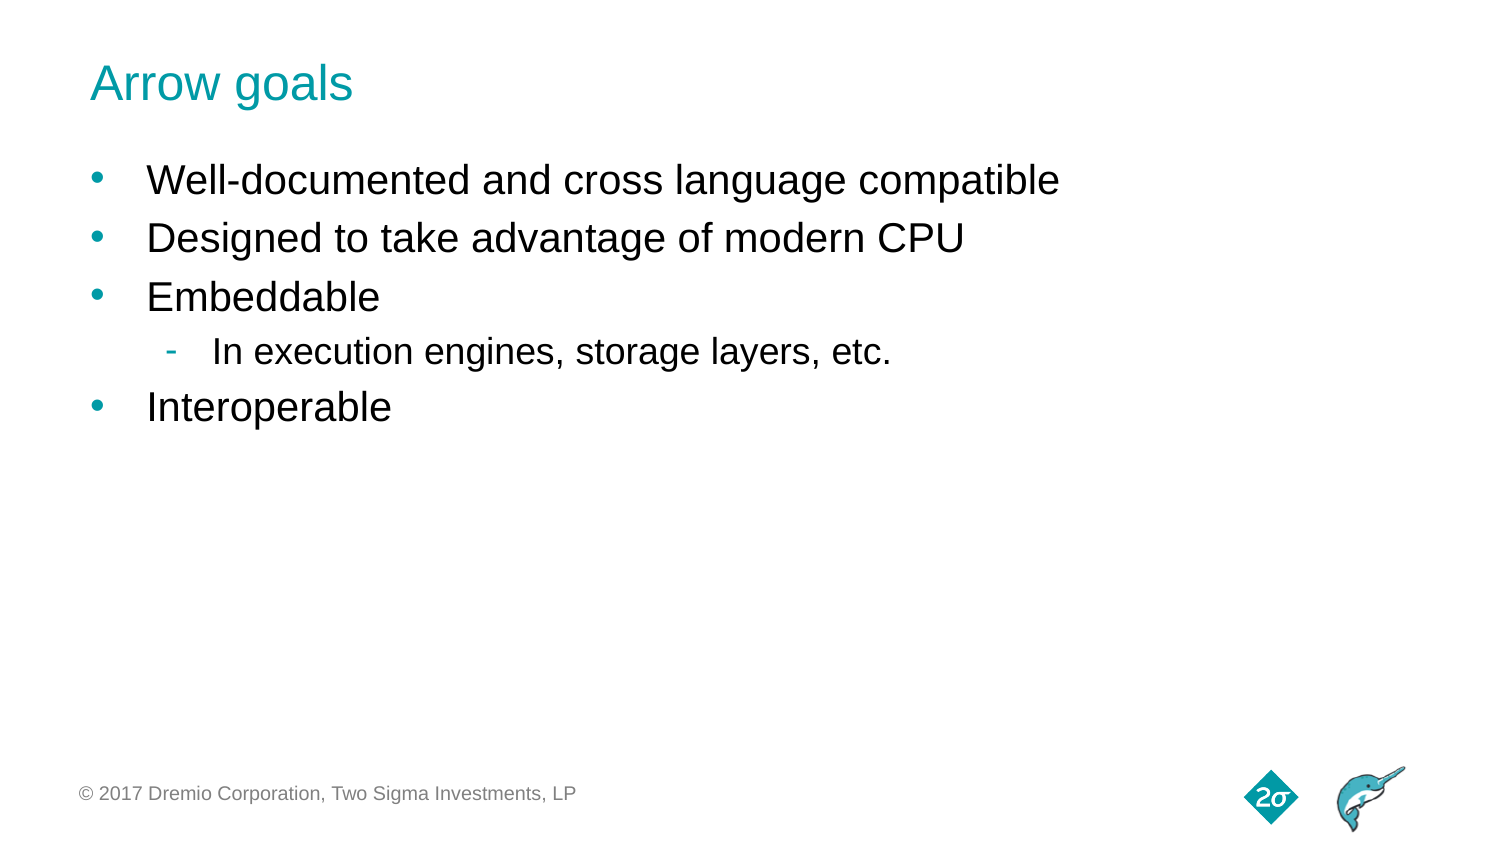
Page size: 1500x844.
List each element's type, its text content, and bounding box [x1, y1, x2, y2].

title Arrow goals [75, 33, 1425, 127]
picture [1336, 766, 1409, 833]
picture [1242, 768, 1300, 826]
list Well-documented and cross language compatible Designed to take advantage of modern CPU Embeddable In execution engines, storage layers, etc. Interoperable [75, 144, 1425, 754]
